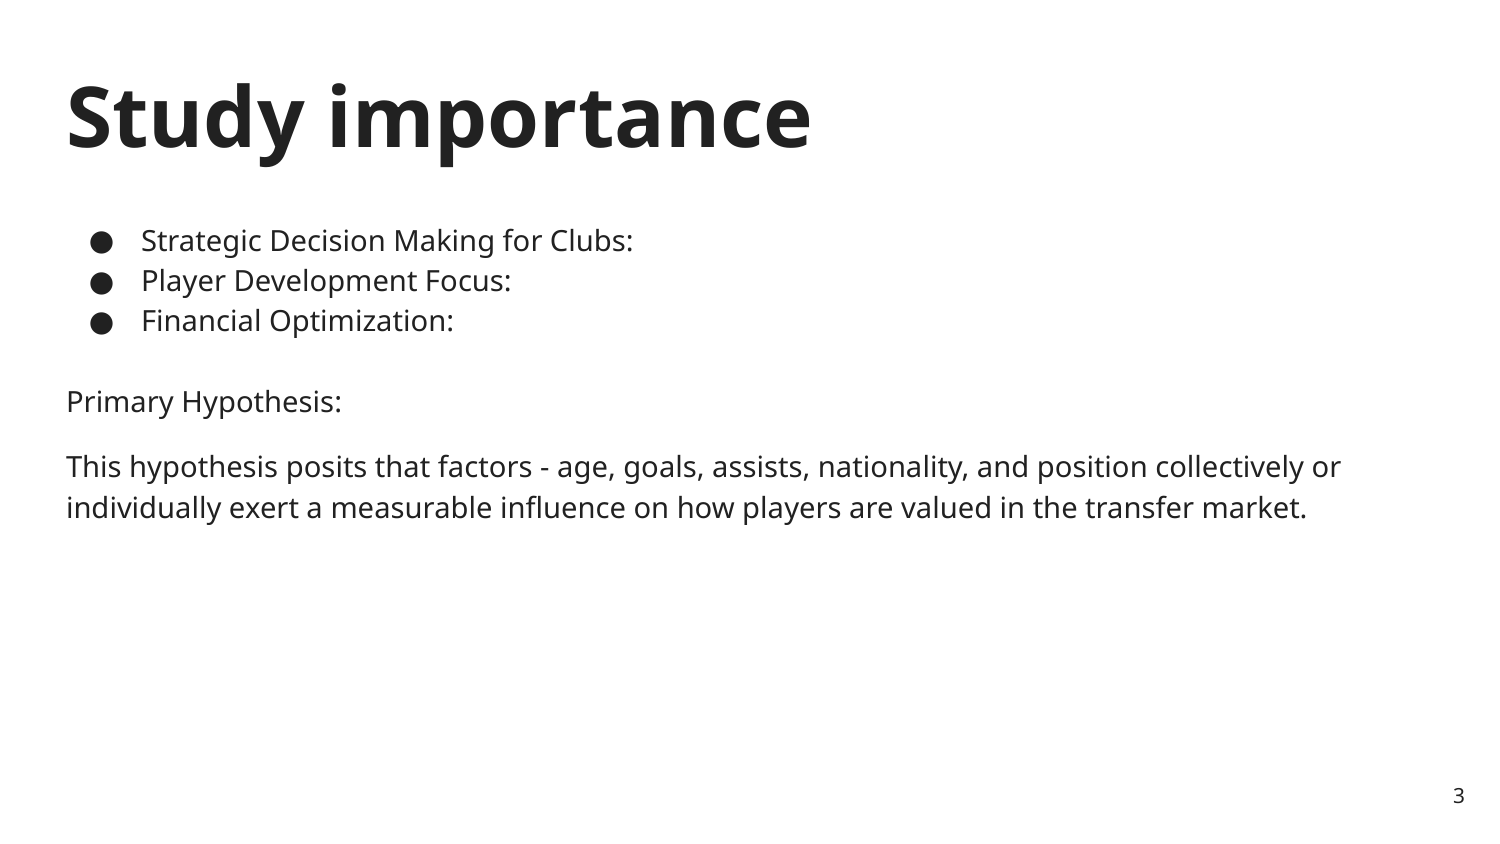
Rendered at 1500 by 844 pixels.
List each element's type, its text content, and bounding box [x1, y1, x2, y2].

slide_number 3 [1389, 764, 1480, 830]
list Strategic Decision Making for Clubs: Player Development Focus: Financial Optimization: Primary Hypothesis: This hypothesis posits that factors - age, goals, assists, nationality, and position collectively or individually exert a measurable influence on how players are valued in the transfer market. [51, 201, 1449, 654]
title Study importance [51, 48, 1449, 180]
